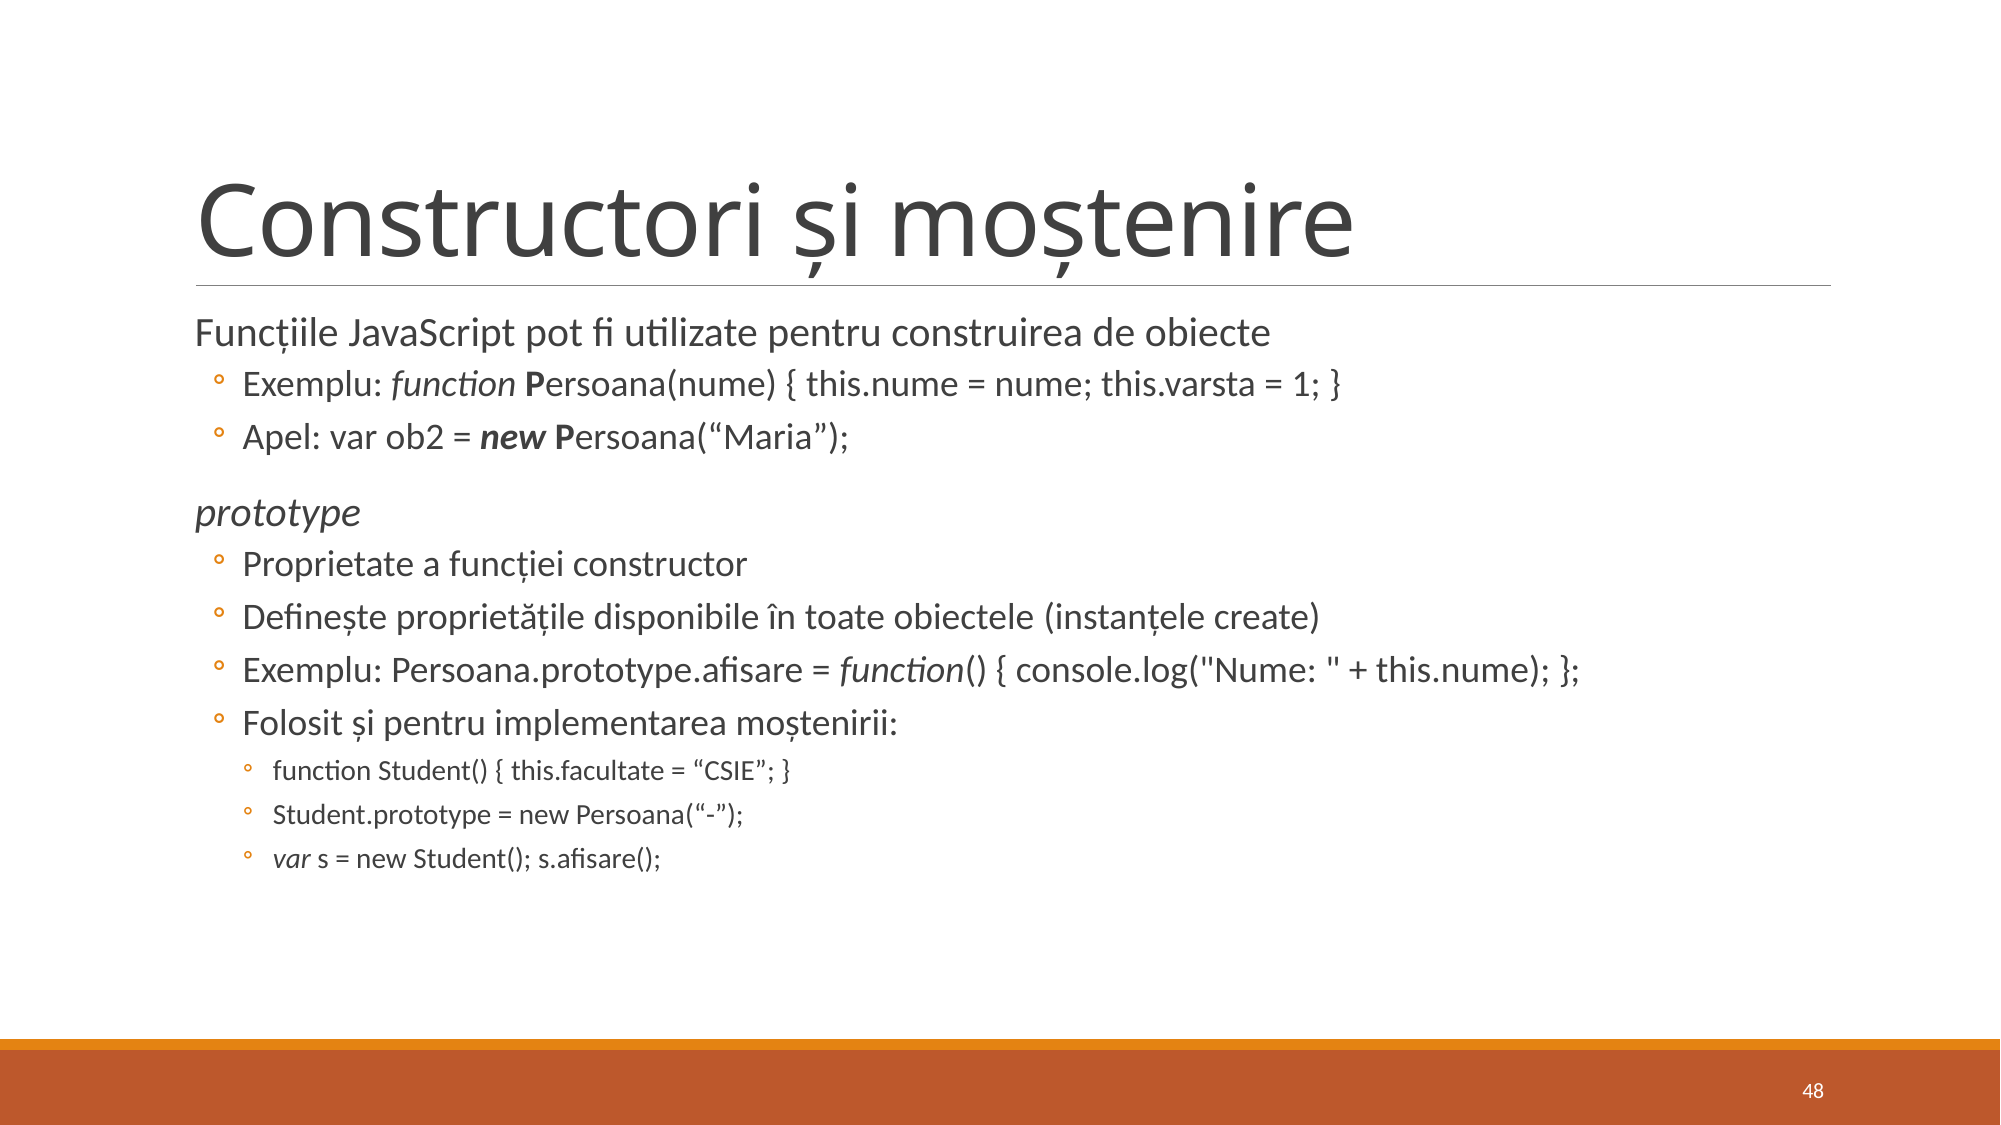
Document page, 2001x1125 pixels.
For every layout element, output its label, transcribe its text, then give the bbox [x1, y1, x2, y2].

title Constructori și moștenire [179, 47, 1830, 285]
slide_number 48 [1624, 1059, 1840, 1120]
list Funcțiile JavaScript pot fi utilizate pentru construirea de obiecte Exemplu: function Persoana(nume) { this.nume = nume; this.varsta = 1; } Apel: var ob2 = new Persoana(“Maria”); prototype Proprietate a funcției constructor Definește proprietățile disponibile în toate obiectele (instanțele create) Exemplu: Persoana.prototype.afisare = function() { console.log("Nume: " + this.nume); }; Folosit și pentru implementarea moștenirii: function Student() { this.facultate = “CSIE”; } Student.prototype = new Persoana(“-”); var s = new Student(); s.afisare(); [179, 302, 1830, 963]
